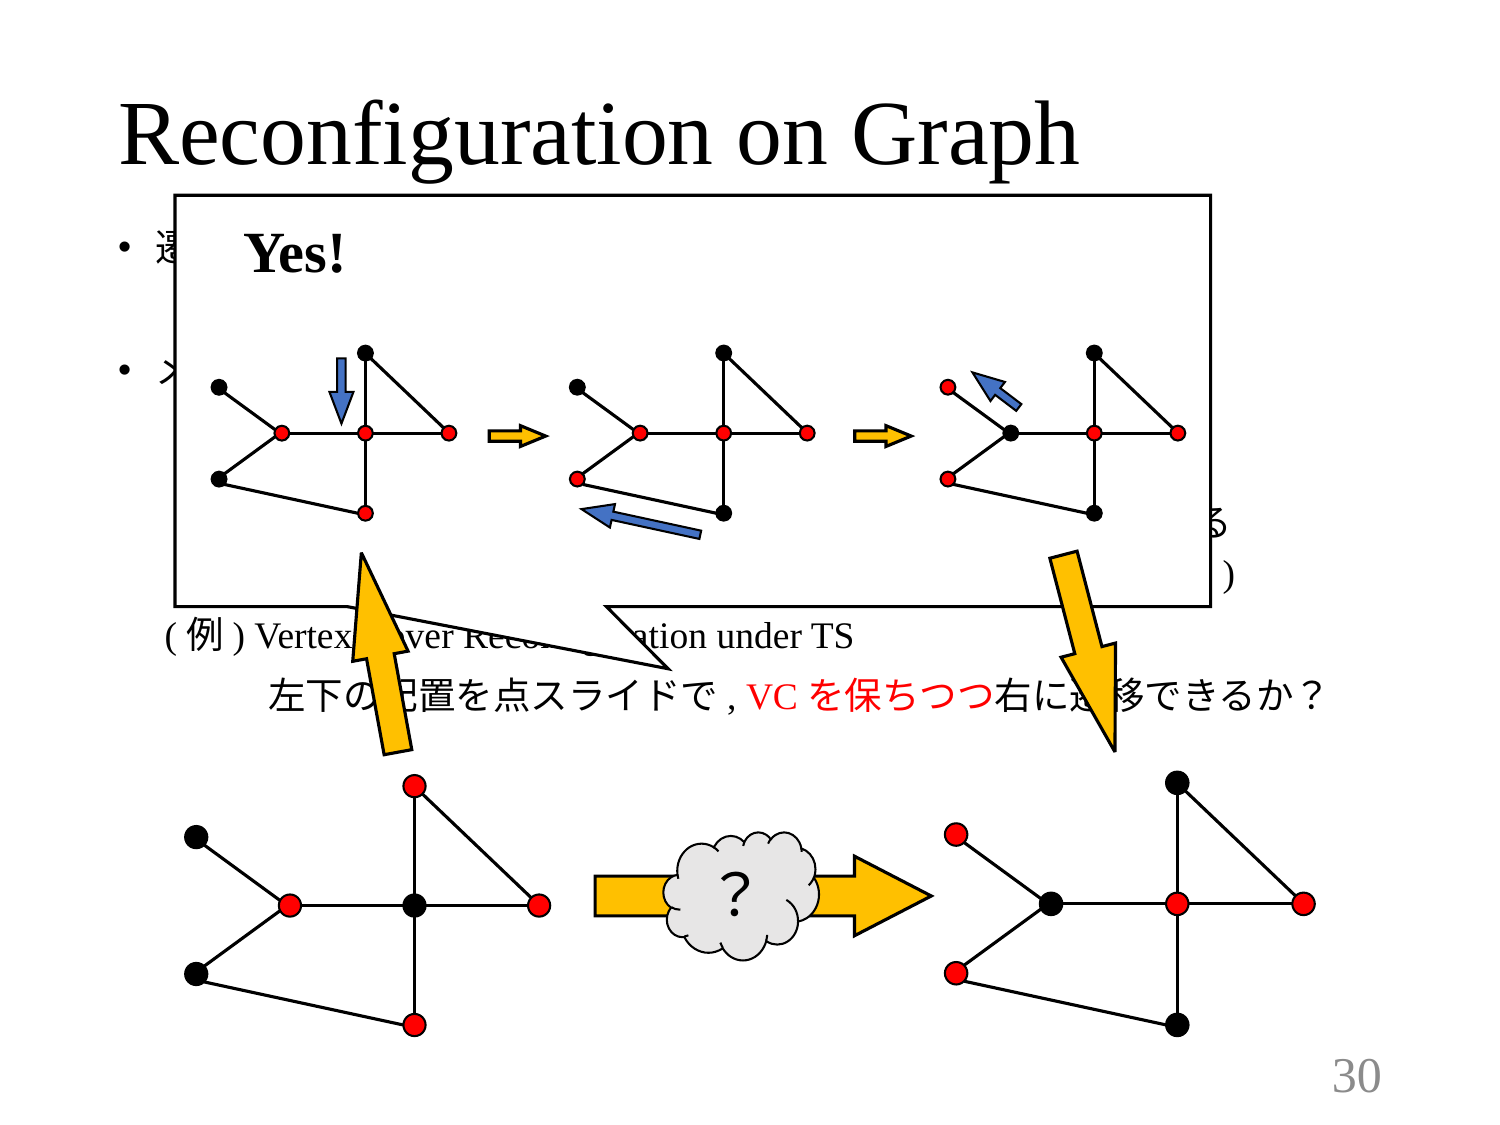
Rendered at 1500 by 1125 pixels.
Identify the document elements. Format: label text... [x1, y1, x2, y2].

text_box [1085, 424, 1103, 442]
text_box [1048, 549, 1117, 753]
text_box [1099, 358, 1173, 428]
text_box [568, 378, 586, 396]
slide_number 30 [1302, 1042, 1397, 1103]
text_box [357, 504, 374, 522]
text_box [582, 484, 717, 514]
text_box [1017, 399, 1023, 412]
text_box [568, 470, 586, 488]
text_box [327, 357, 355, 427]
text_box [939, 378, 957, 396]
text_box [715, 504, 733, 522]
text_box [210, 470, 228, 488]
text_box [356, 424, 374, 442]
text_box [953, 427, 1017, 474]
text_box [356, 344, 374, 362]
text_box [224, 427, 288, 474]
text_box [970, 370, 1008, 392]
text_box [1085, 344, 1103, 362]
text_box Yes! [228, 206, 373, 292]
text_box [488, 424, 549, 449]
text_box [370, 358, 444, 428]
text_box [1085, 504, 1103, 522]
text_box [715, 344, 733, 362]
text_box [582, 427, 646, 474]
text_box [173, 194, 1212, 671]
text_box [440, 424, 458, 442]
text_box [1169, 424, 1187, 442]
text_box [953, 392, 1017, 427]
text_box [728, 358, 802, 428]
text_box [224, 484, 358, 514]
text_box [351, 552, 413, 756]
title Reconfiguration on Graph [103, 59, 1397, 211]
text_box [715, 424, 733, 442]
text_box [587, 514, 703, 541]
text_box [210, 378, 228, 396]
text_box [224, 392, 288, 427]
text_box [582, 392, 646, 427]
text_box [939, 470, 957, 488]
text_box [185, 771, 1315, 1037]
text_box [853, 424, 914, 449]
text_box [953, 484, 1087, 514]
text_box [798, 424, 816, 442]
